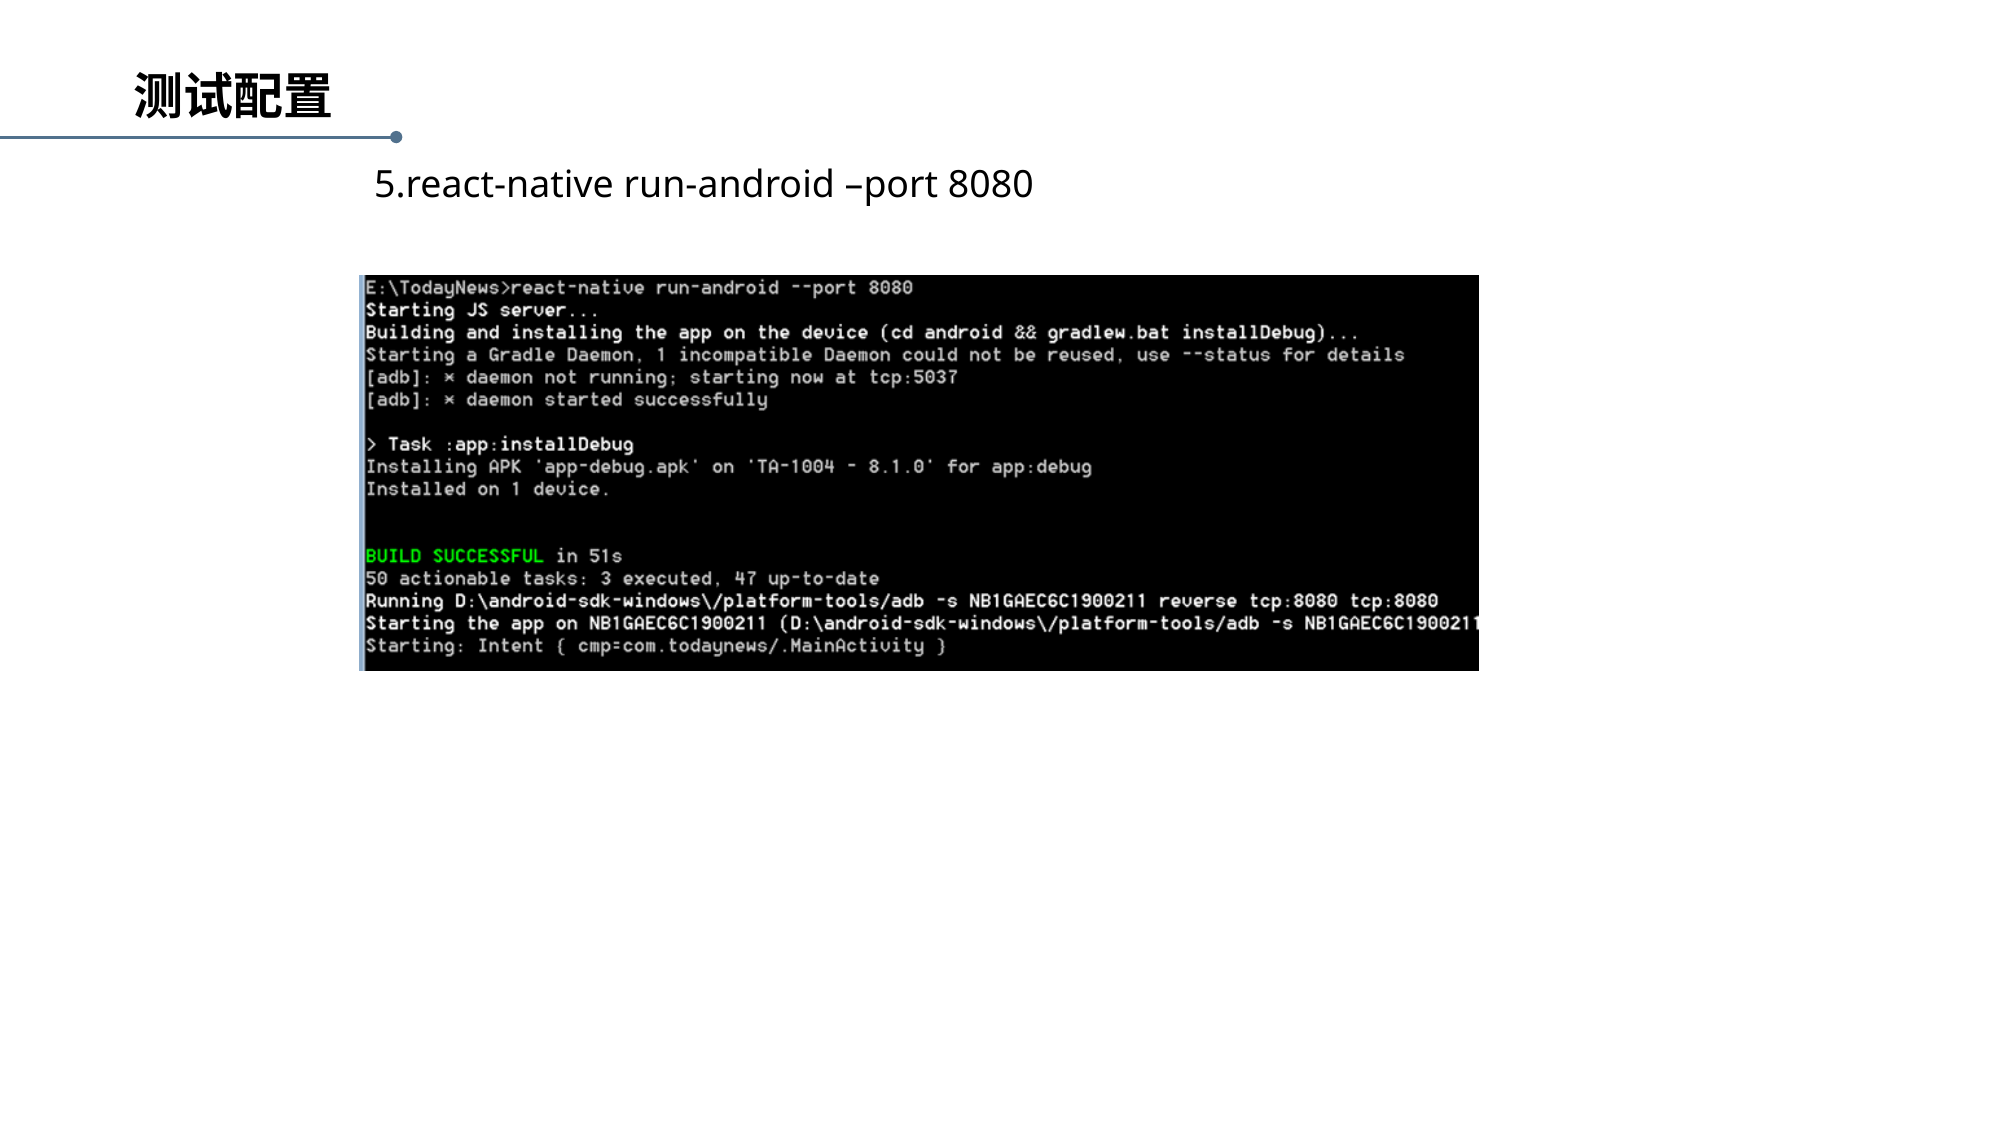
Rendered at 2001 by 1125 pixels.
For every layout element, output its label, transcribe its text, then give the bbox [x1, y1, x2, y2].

text_box 5.react-native run-android –port 8080 [359, 107, 1564, 798]
text_box 测试配置 [118, 57, 439, 132]
picture [359, 275, 1479, 672]
